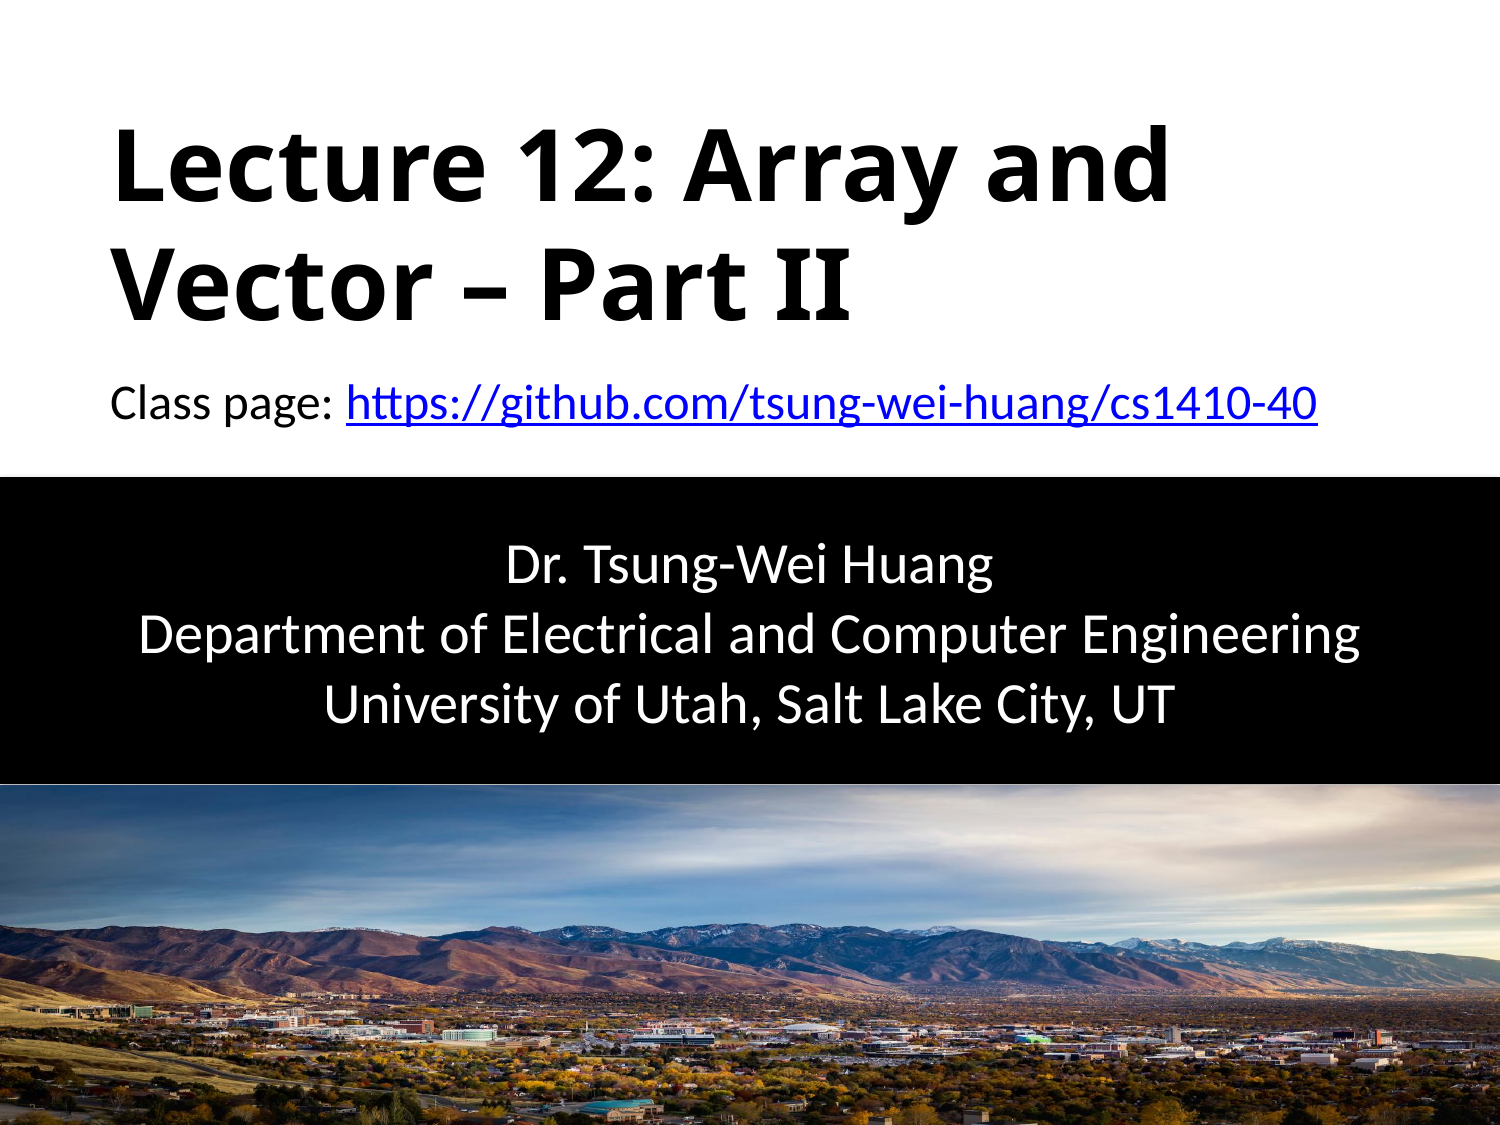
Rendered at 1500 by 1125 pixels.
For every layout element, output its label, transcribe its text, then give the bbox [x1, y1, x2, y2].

title Lecture 12: Array and Vector – Part II [95, 93, 1405, 458]
text_box Class page: https://github.com/tsung-wei-huang/cs1410-40 [95, 362, 1381, 438]
picture [0, 785, 1500, 1125]
text_box Dr. Tsung-Wei Huang Department of Electrical and Computer Engineering University of Utah, Salt Lake City, UT [0, 477, 1500, 784]
